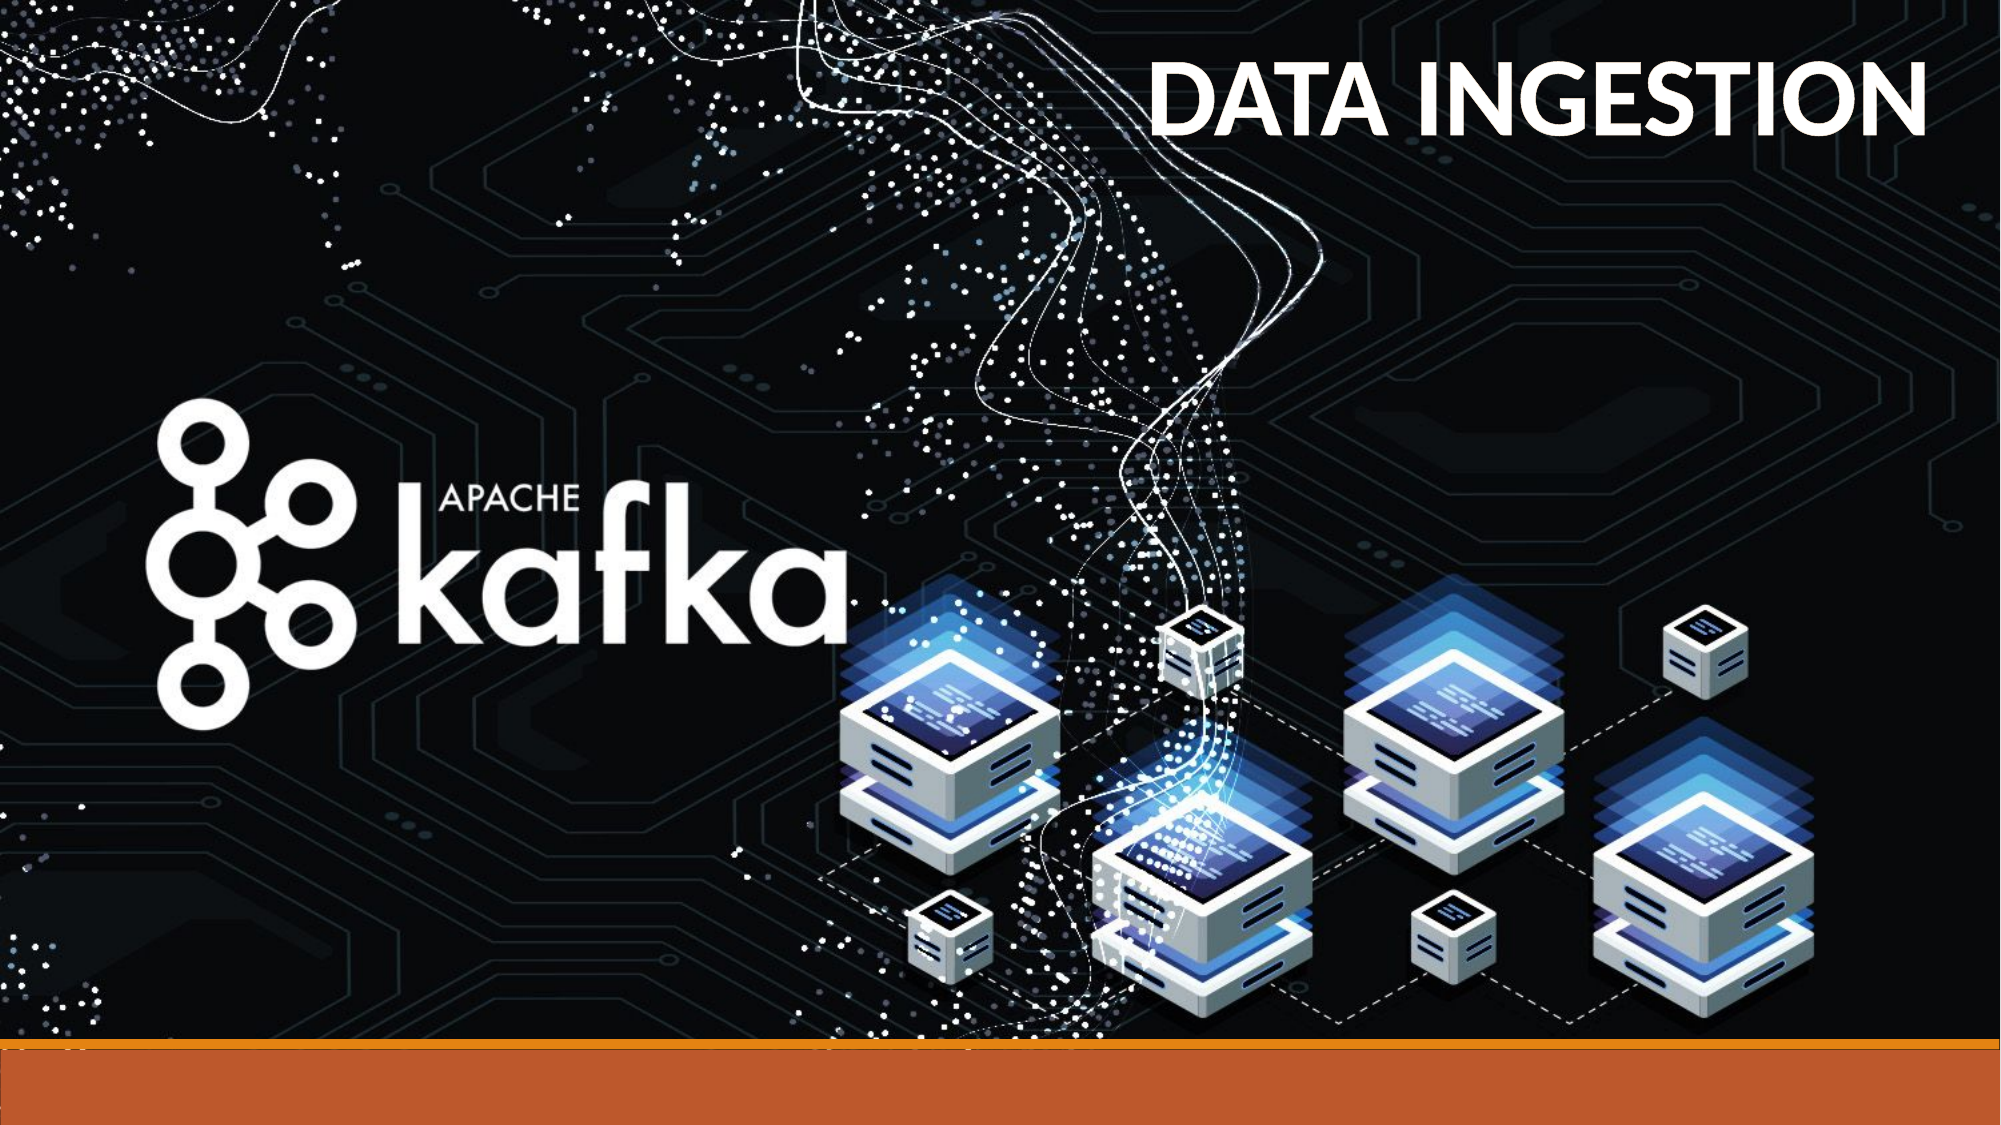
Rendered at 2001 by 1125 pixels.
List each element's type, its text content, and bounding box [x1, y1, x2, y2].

text_box DATA INGESTION [1130, 15, 1947, 166]
picture [0, 0, 2001, 1125]
